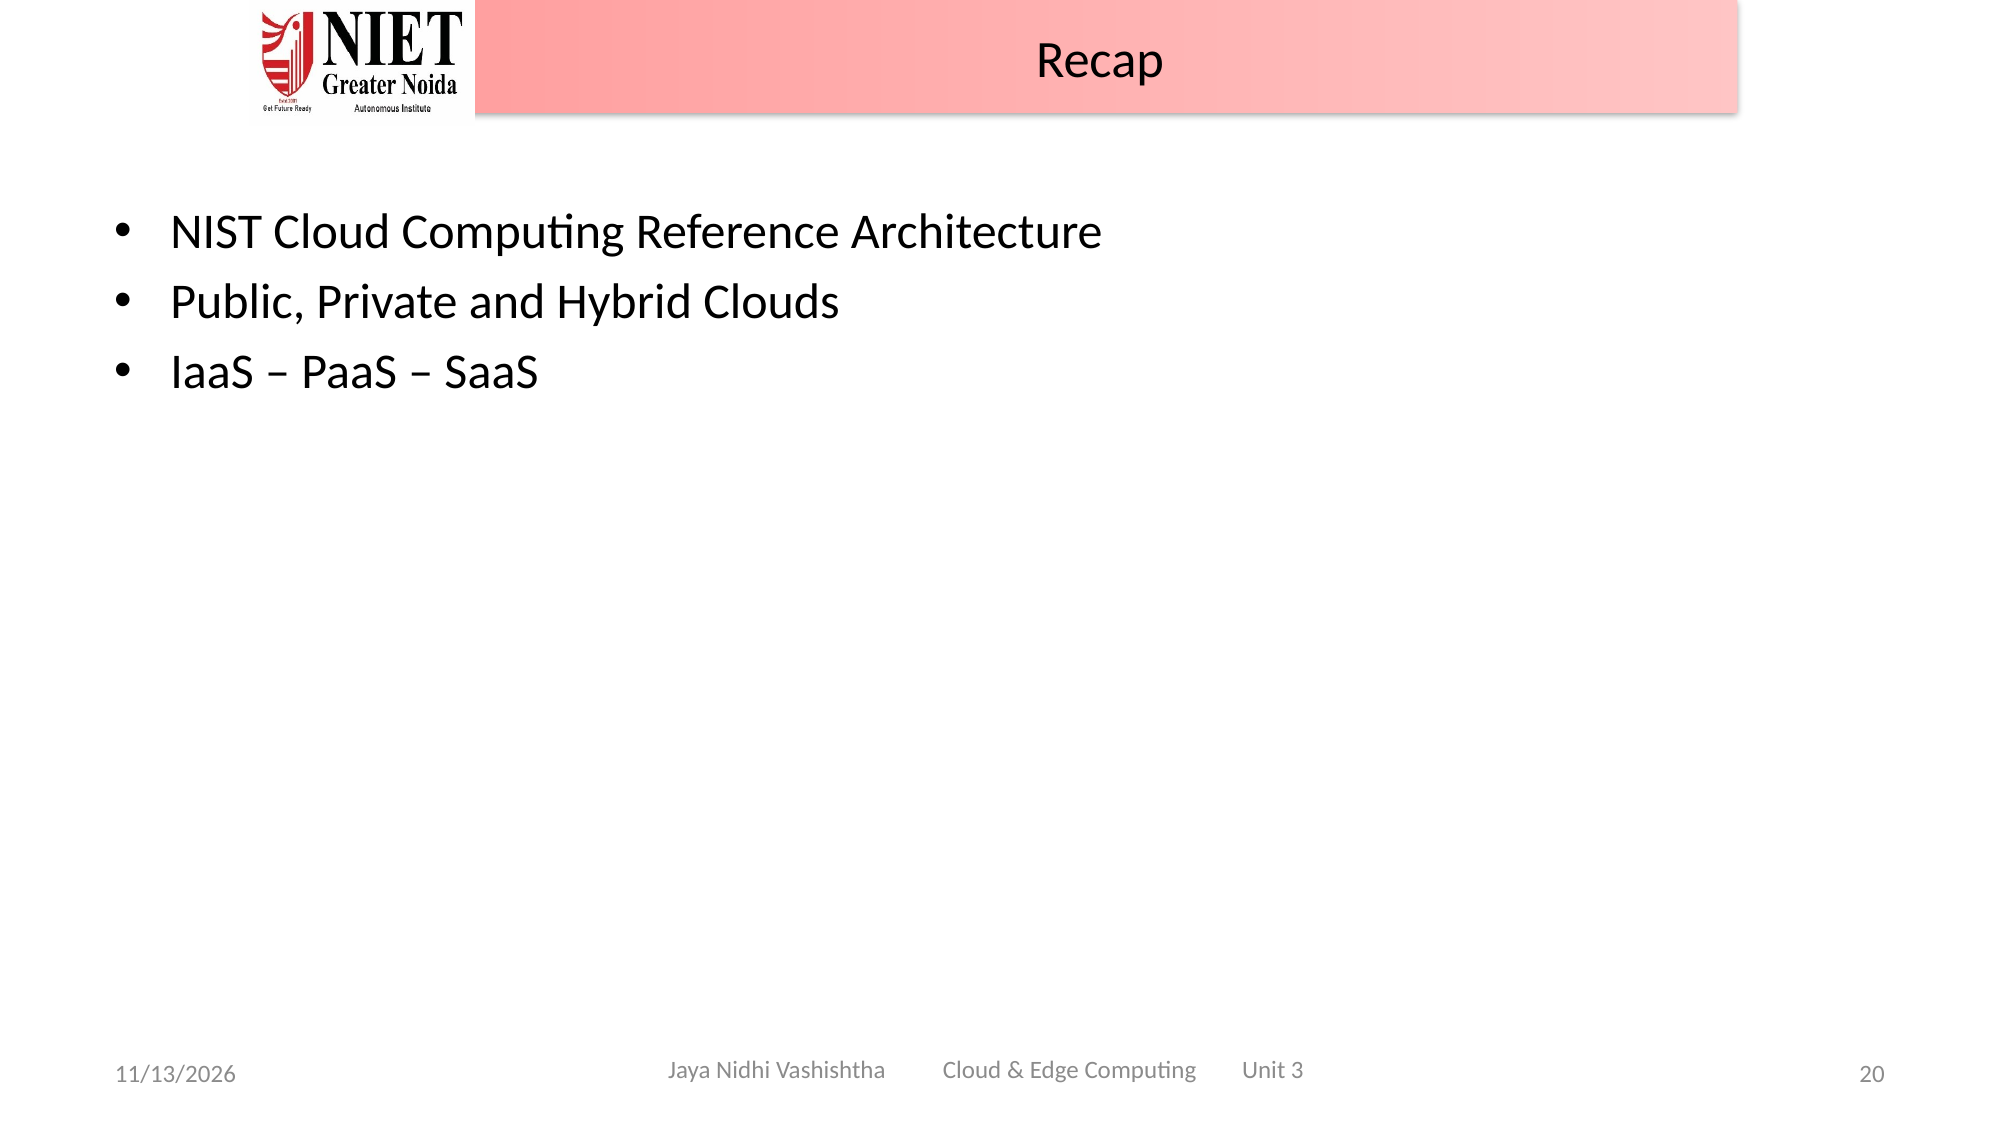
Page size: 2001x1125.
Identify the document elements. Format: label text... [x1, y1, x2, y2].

list NIST Cloud Computing Reference Architecture Public, Private and Hybrid Clouds IaaS – PaaS – SaaS [99, 191, 1900, 934]
footer Jaya Nidhi Vashishtha Cloud & Edge Computing Unit 3 [637, 1039, 1463, 1099]
picture [249, 0, 476, 127]
slide_number 20 [1433, 1042, 1900, 1103]
text_box Recap [478, 0, 1738, 113]
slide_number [99, 1042, 567, 1103]
